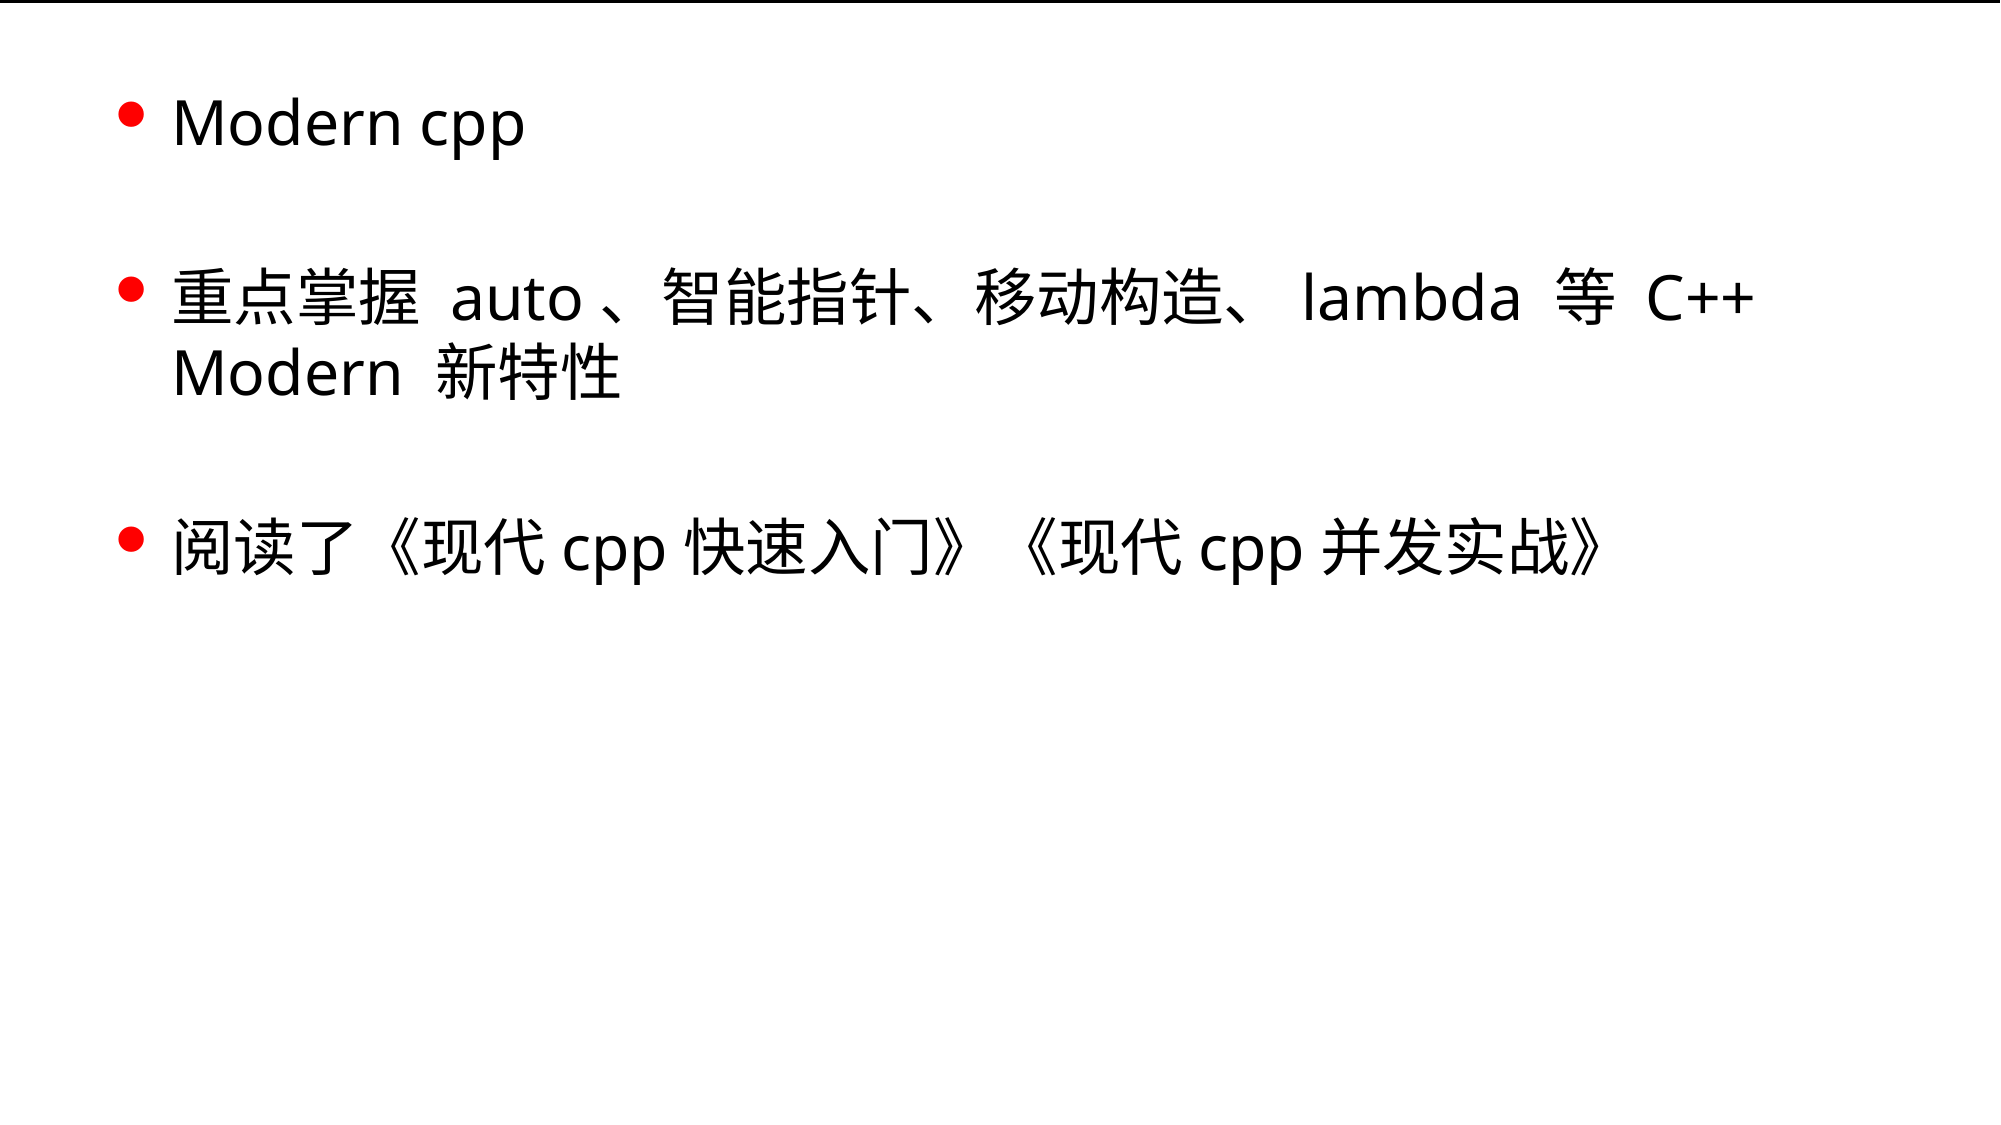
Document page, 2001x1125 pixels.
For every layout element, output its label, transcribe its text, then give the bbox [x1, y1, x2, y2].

list Modern cpp 重点掌握 auto、智能指针、移动构造、lambda 等 C++ Modern 新特性 阅读了《现代cpp快速入门》《现代cpp并发实战》 [99, 75, 1900, 1006]
